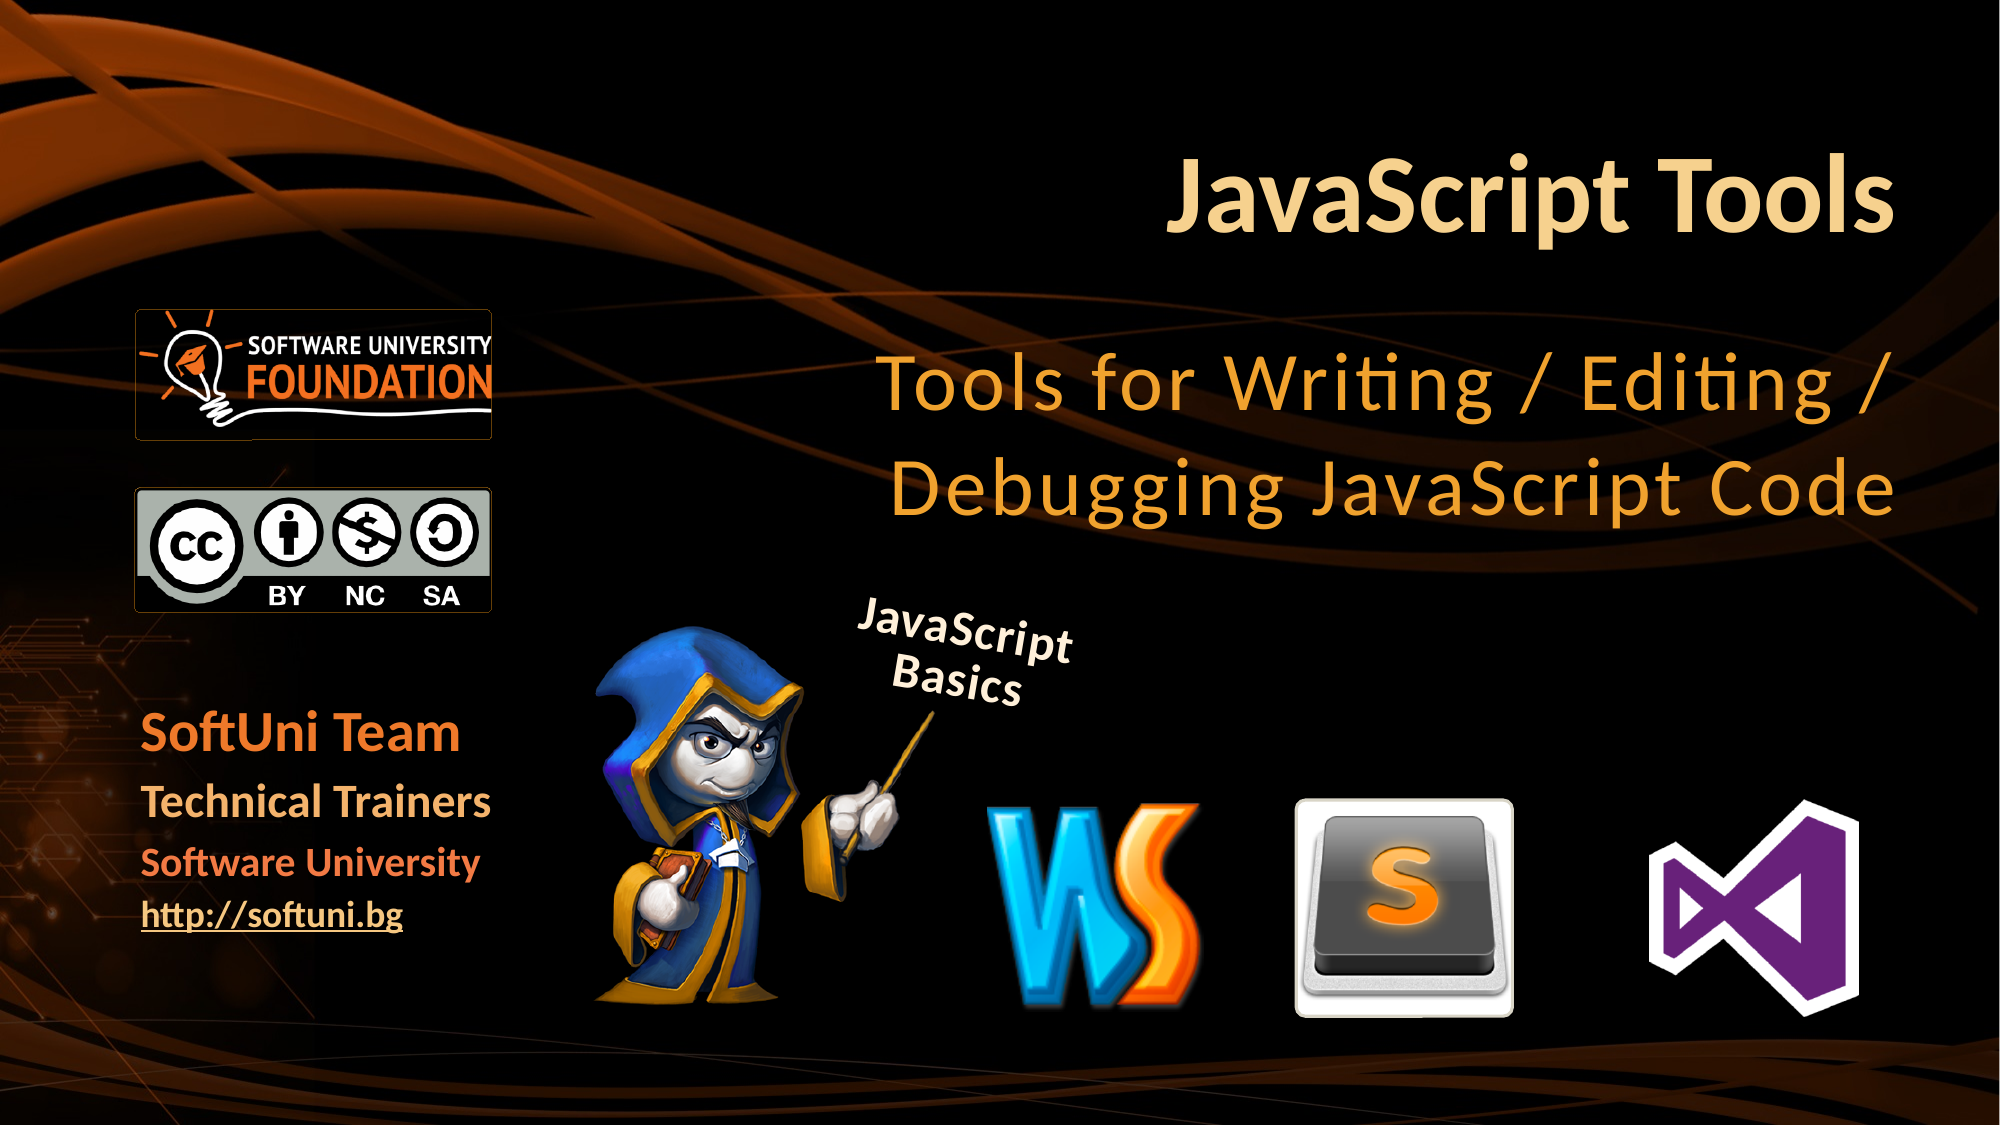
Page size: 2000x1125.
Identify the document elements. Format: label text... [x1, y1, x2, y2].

text_box JavaScript Basics [842, 578, 1094, 735]
list Software University [134, 826, 587, 882]
list Technical Trainers [134, 760, 587, 826]
list http://softuni.bg [134, 882, 587, 941]
list SoftUni Team [134, 683, 587, 760]
picture [0, 0, 2000, 1125]
subtitle Tools for Writing / Editing / Debugging JavaScript Code [637, 322, 1898, 538]
title JavaScript Tools [324, 75, 1898, 318]
